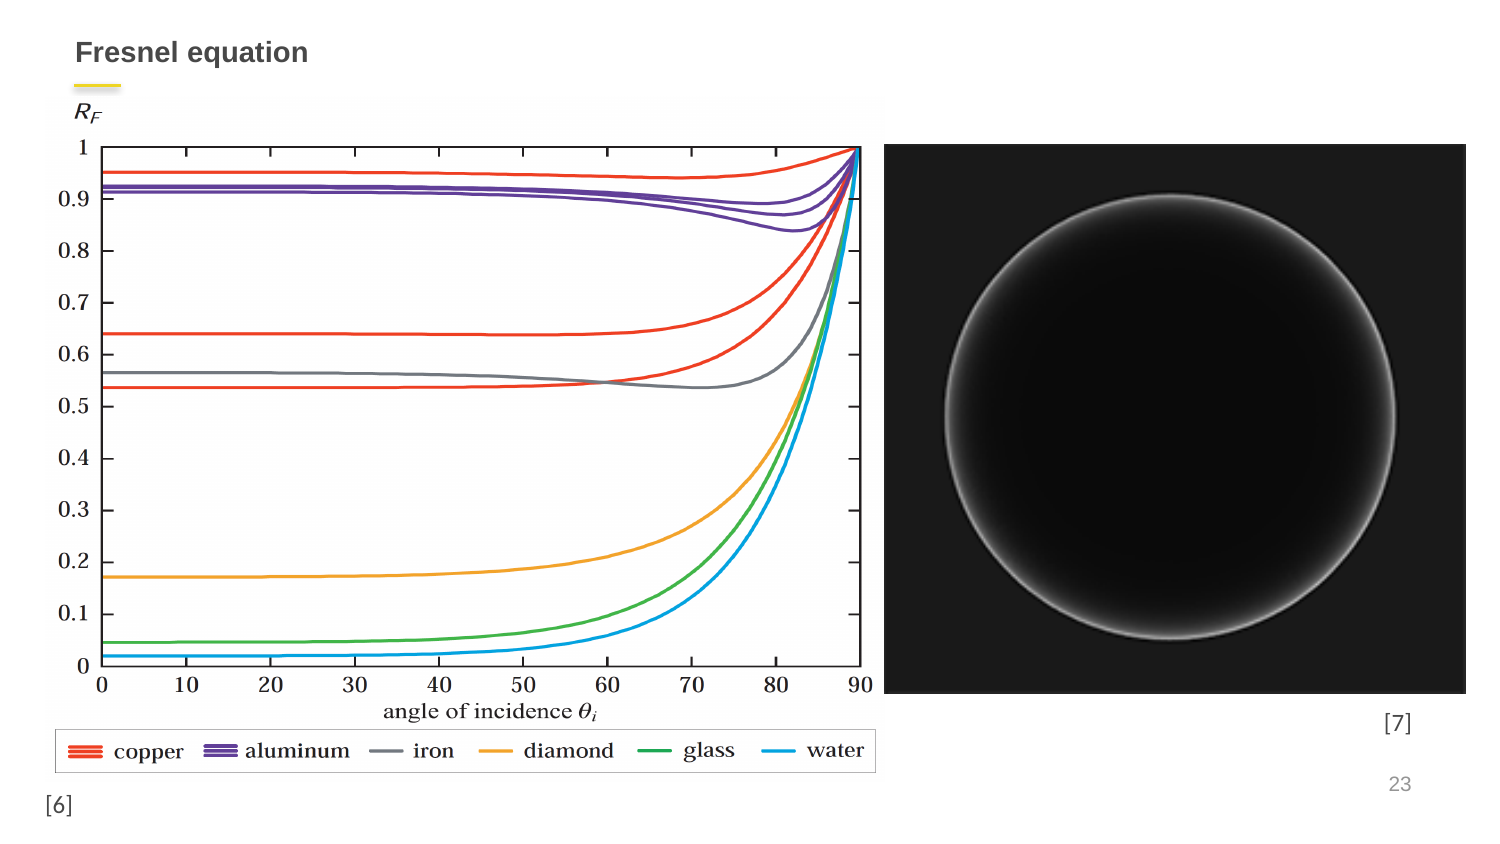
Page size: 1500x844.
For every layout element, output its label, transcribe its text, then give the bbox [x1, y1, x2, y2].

title Fresnel equation [75, 21, 1419, 80]
picture [884, 144, 1466, 695]
text_box [6] [30, 781, 97, 826]
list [44, 95, 885, 782]
text_box [7] [1369, 703, 1436, 744]
